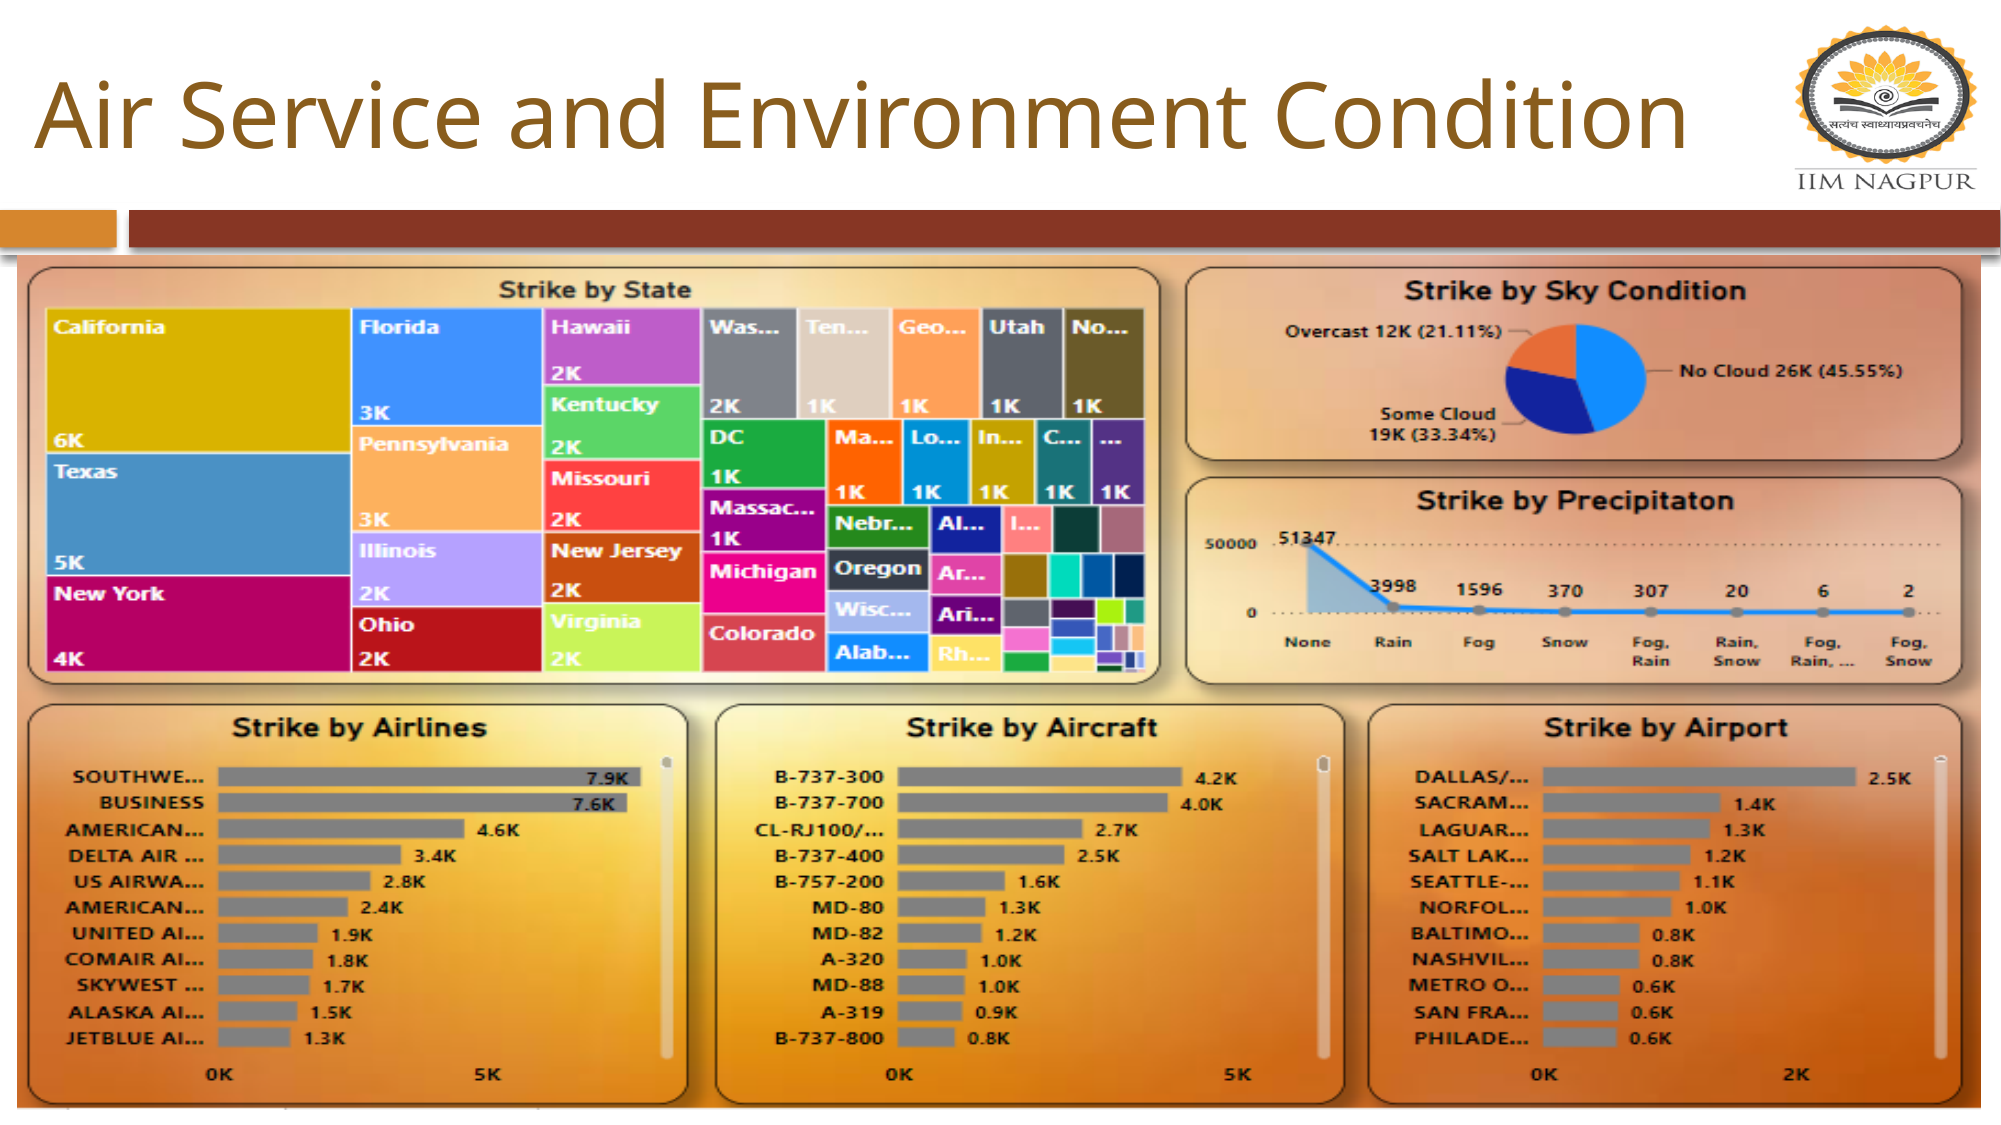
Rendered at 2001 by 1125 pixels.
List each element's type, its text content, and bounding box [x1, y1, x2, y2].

picture [16, 255, 1982, 1110]
title Air Service and Environment Condition [19, 30, 1761, 194]
picture [1791, 22, 1980, 192]
